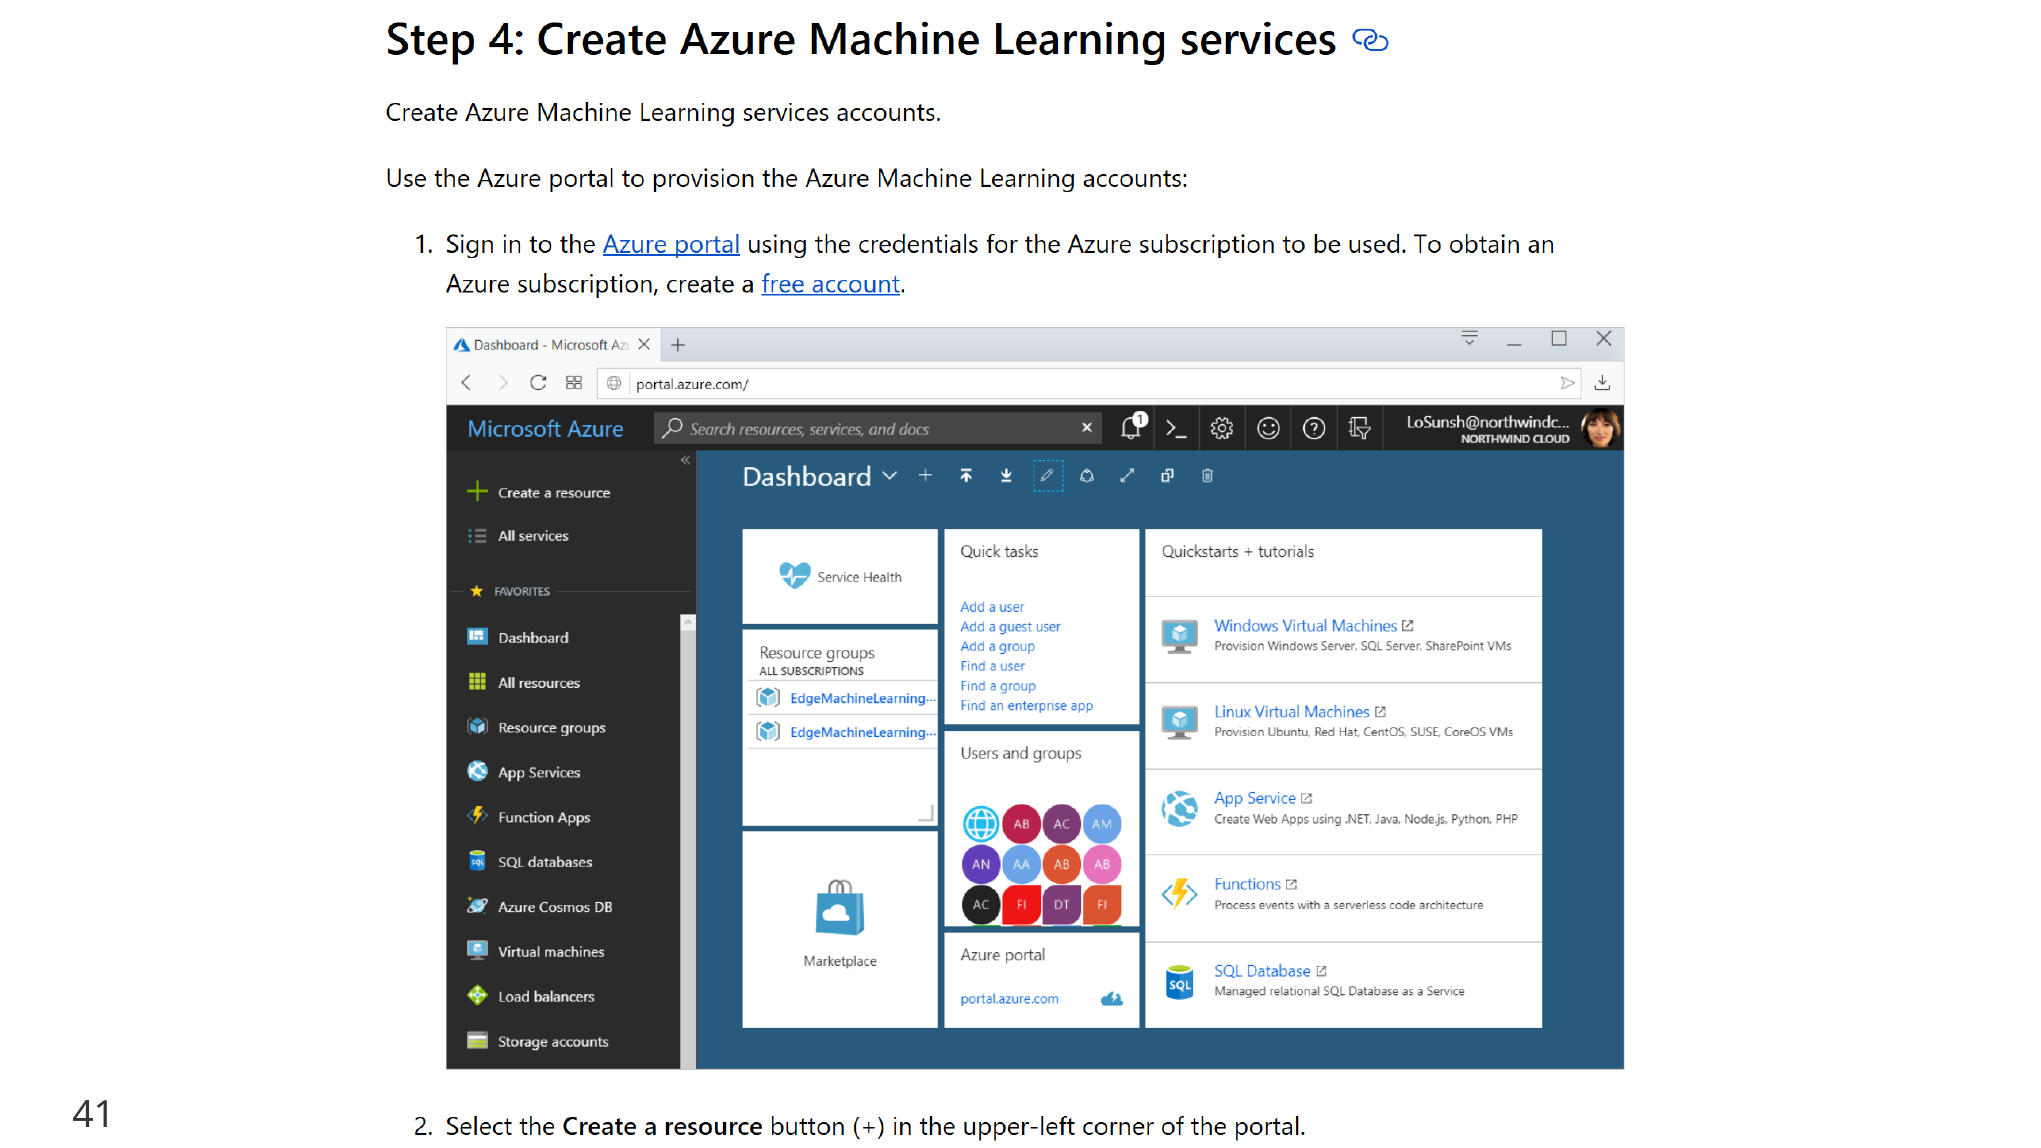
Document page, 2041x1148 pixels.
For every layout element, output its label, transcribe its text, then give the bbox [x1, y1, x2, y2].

slide_number 41 [57, 1082, 365, 1144]
picture [365, 0, 1675, 1148]
